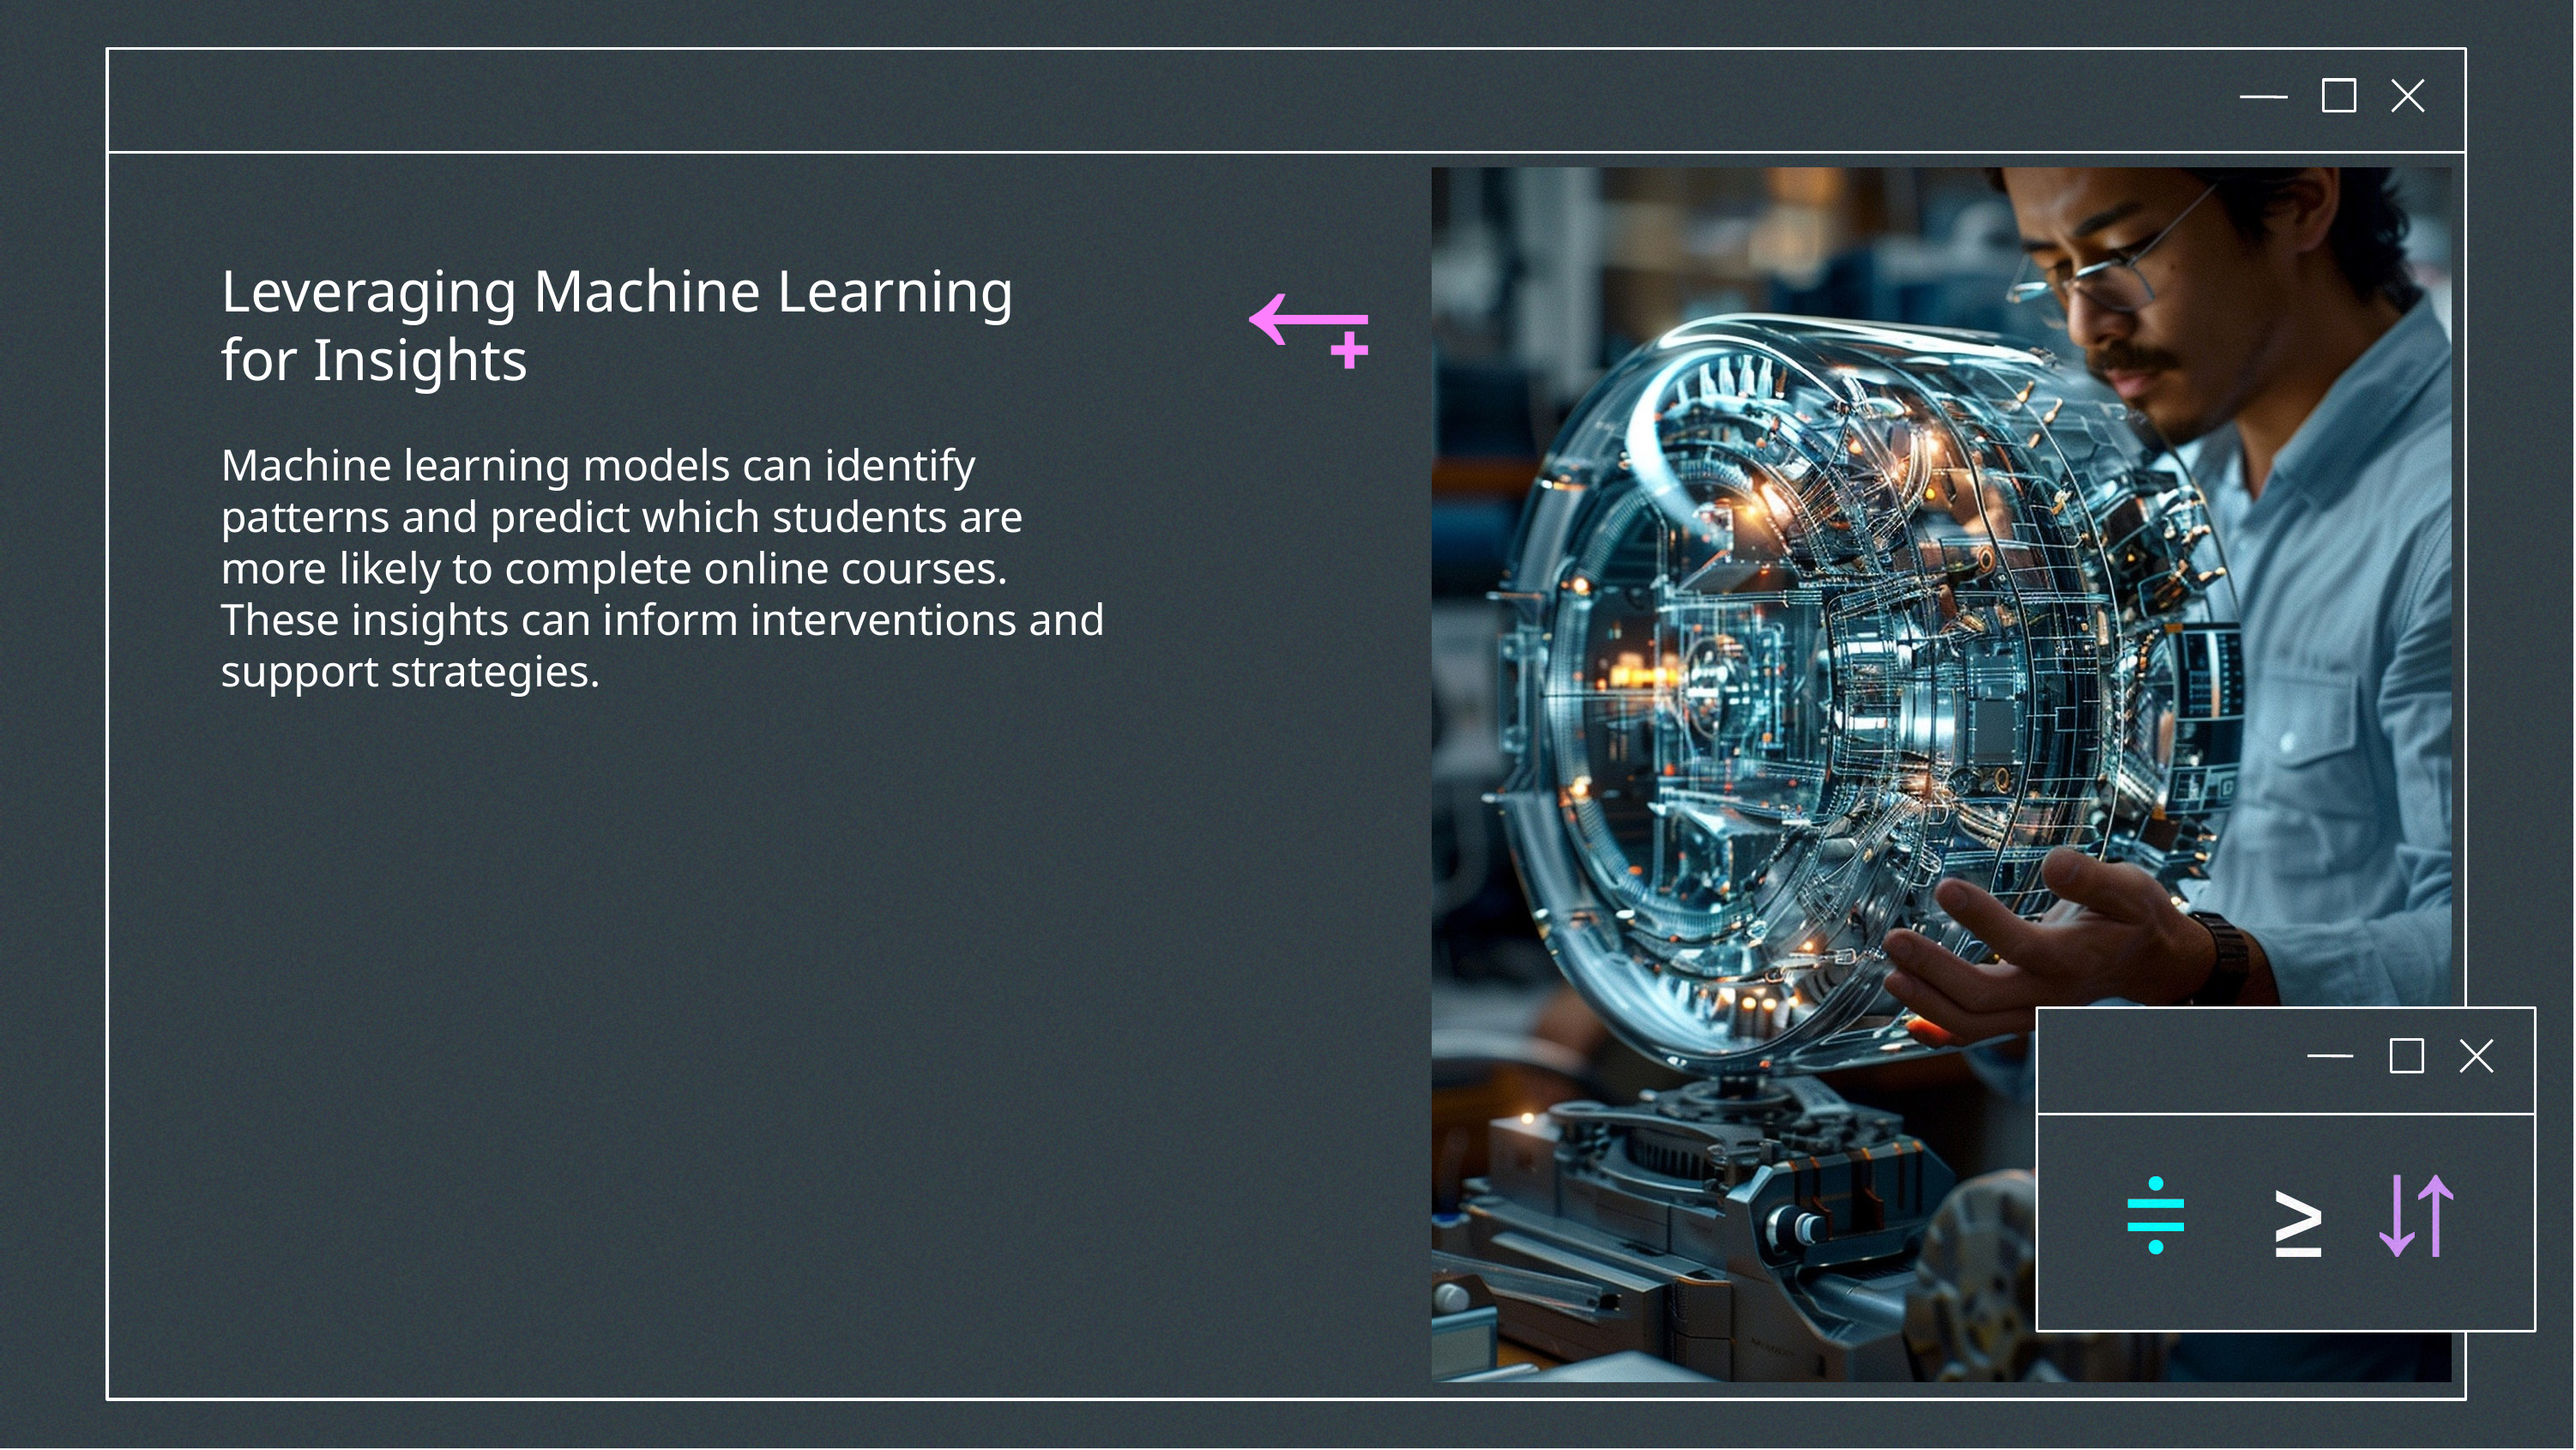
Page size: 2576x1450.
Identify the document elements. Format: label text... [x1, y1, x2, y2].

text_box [1239, 166, 2537, 1382]
picture [0, 0, 2573, 1448]
text_box Machine learning models can identify patterns and predict which students are more likely to complete online courses. These insights can inform interventions and support strategies. [219, 436, 1123, 696]
title Leveraging Machine Learning for Insights [219, 252, 1023, 436]
